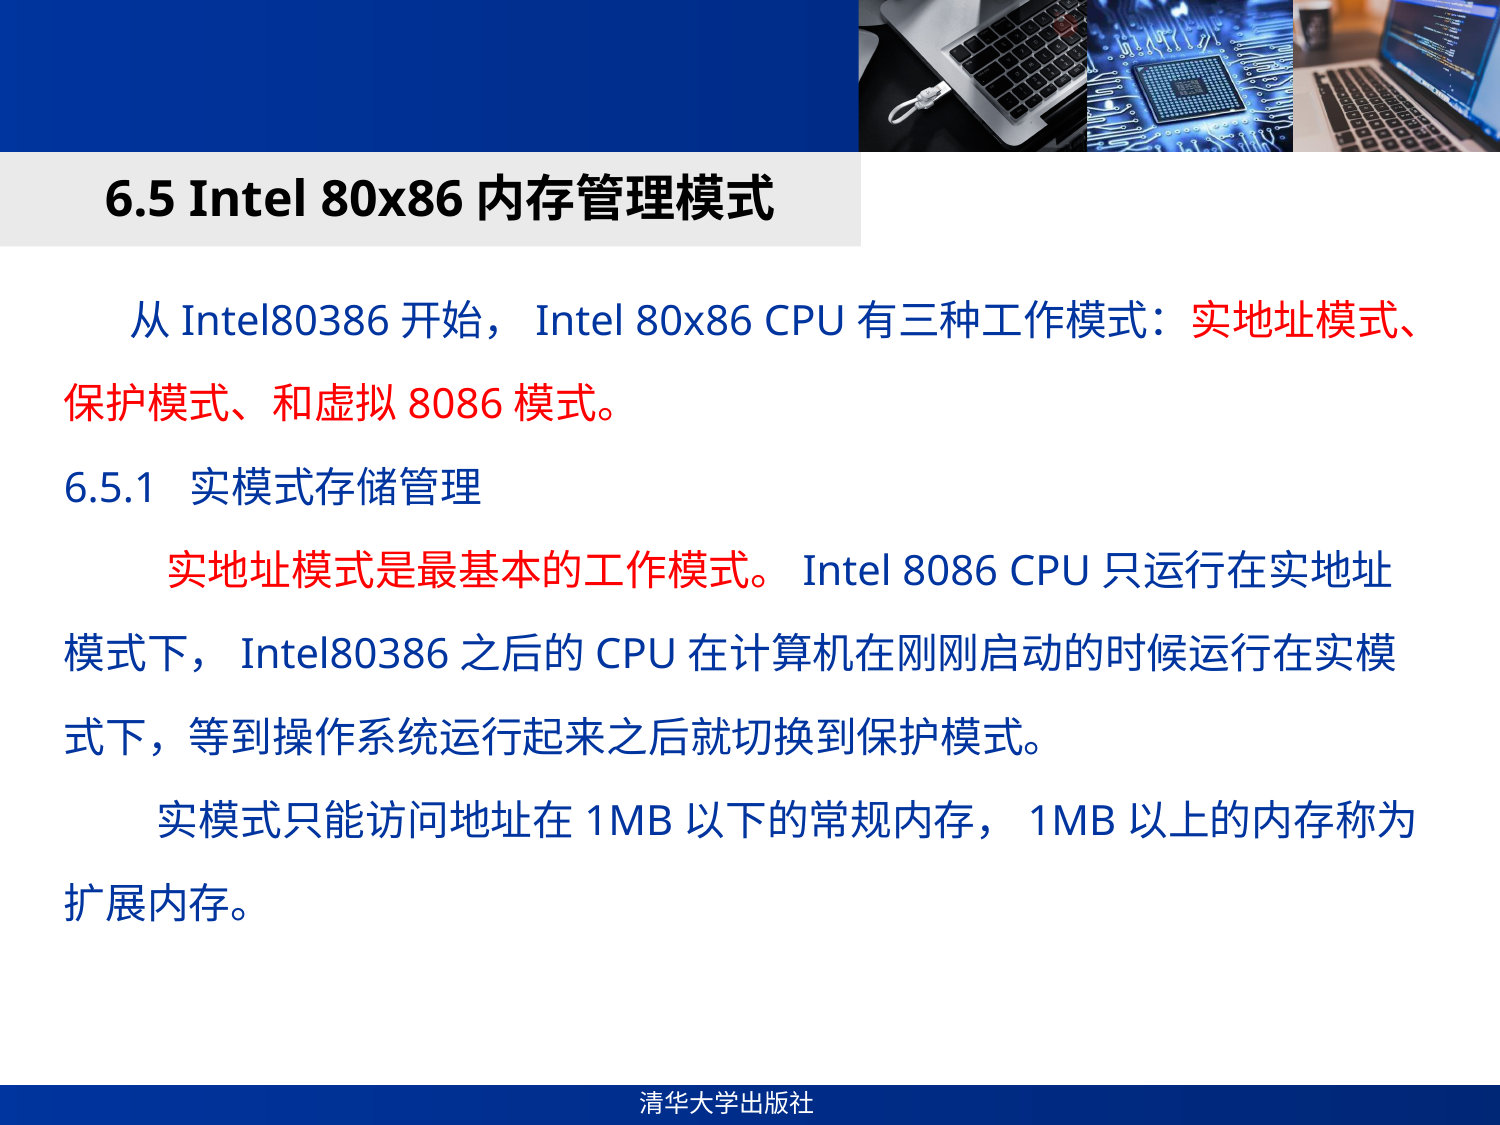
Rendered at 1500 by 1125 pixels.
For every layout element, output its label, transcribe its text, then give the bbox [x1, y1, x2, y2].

picture [858, 0, 1500, 152]
list 从Intel80386开始，Intel 80x86 CPU有三种工作模式：实地址模式、保护模式、和虚拟8086模式。 6.5.1 实模式存储管理 实地址模式是最基本的工作模式。Intel 8086 CPU只运行在实地址模式下，Intel80386之后的CPU在计算机在刚刚启动的时候运行在实模式下，等到操作系统运行起来之后就切换到保护模式。 实模式只能访问地址在1MB以下的常规内存，1MB以上的内存称为扩展内存。 [48, 253, 1440, 1036]
text_box 6.5 Intel 80x86内存管理模式 [90, 158, 914, 254]
